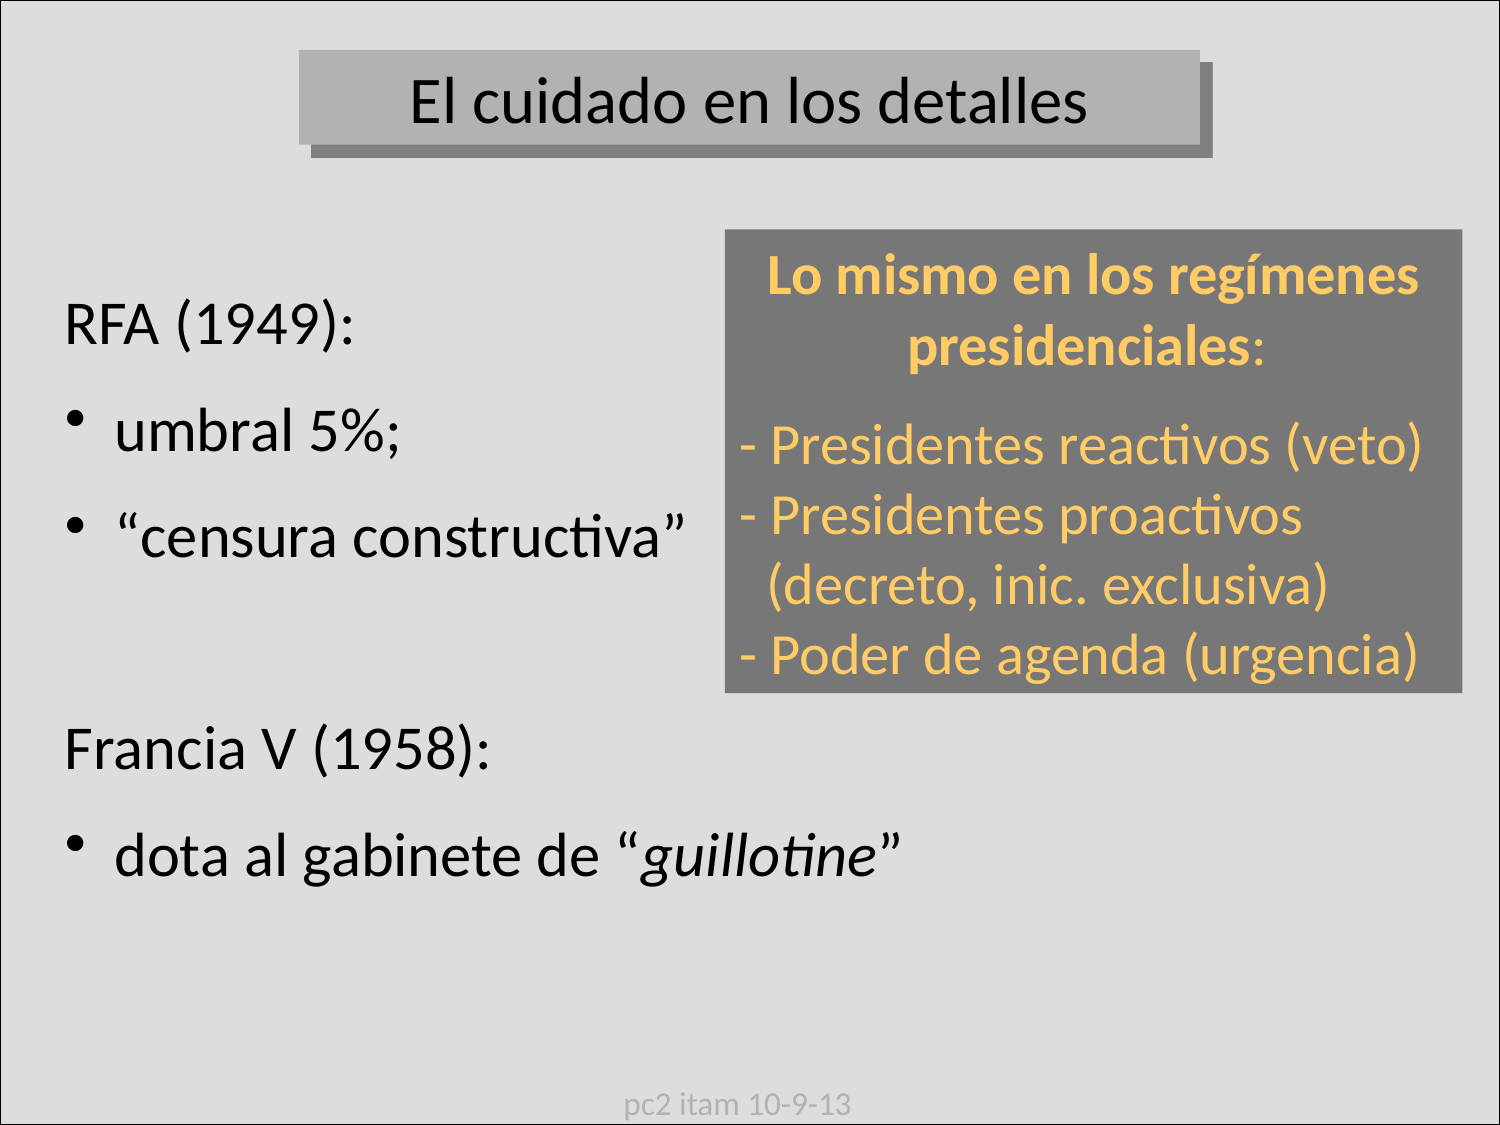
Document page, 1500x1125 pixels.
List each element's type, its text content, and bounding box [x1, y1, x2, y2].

text_box Lo mismo en los regímenes presidenciales: - Presidentes reactivos (veto) - Presidentes proactivos (decreto, inic. exclusiva) - Poder de agenda (urgencia) [724, 229, 1463, 694]
text_box El cuidado en los detalles [298, 49, 1200, 145]
text_box Francia V (1958): dota al gabinete de “guillotine” [49, 699, 1463, 896]
text_box RFA (1949): umbral 5%; “censura constructiva” [49, 275, 724, 578]
